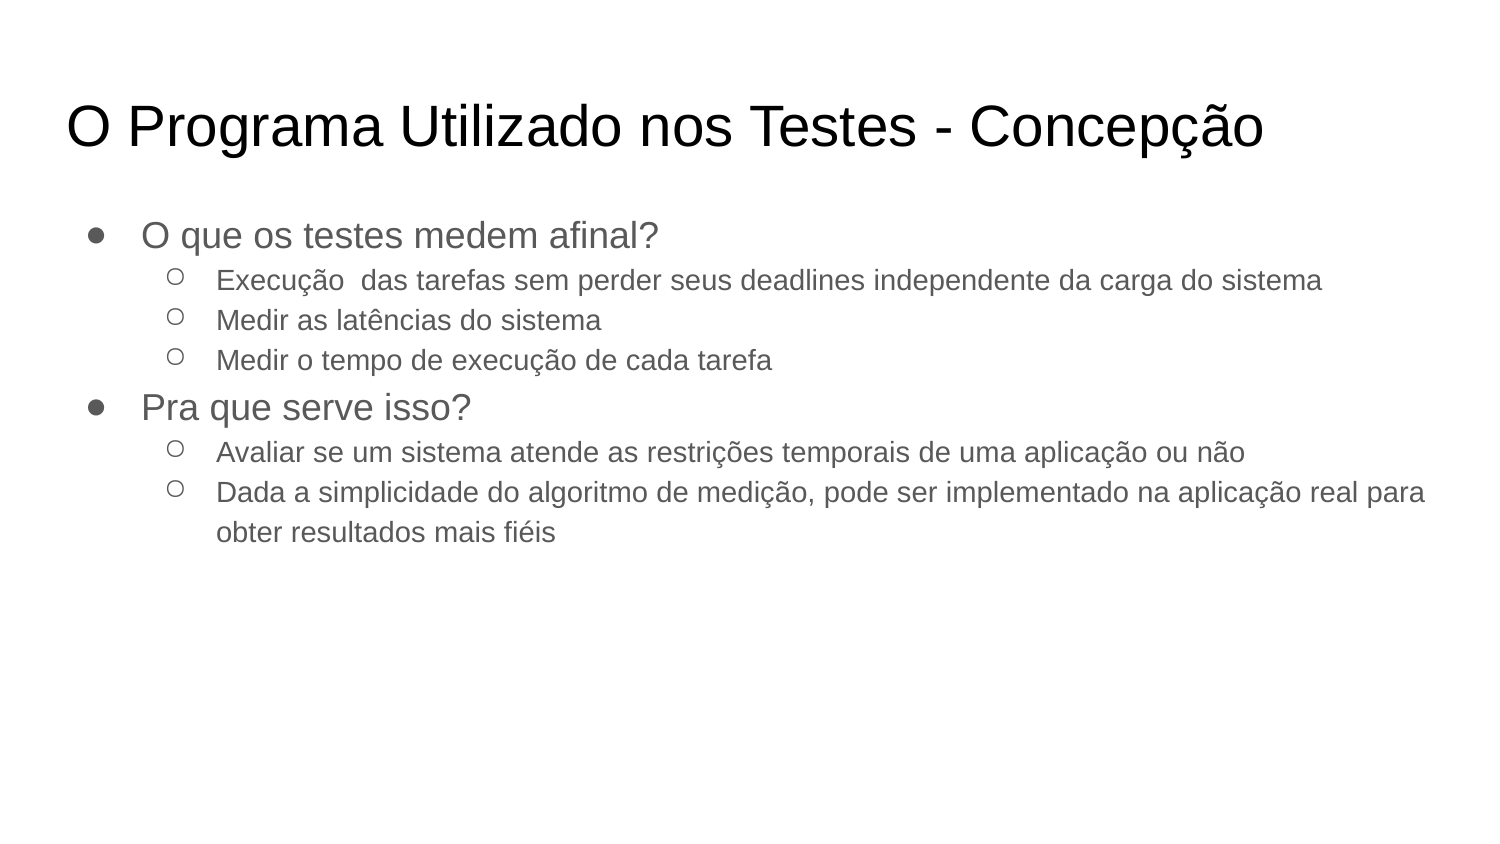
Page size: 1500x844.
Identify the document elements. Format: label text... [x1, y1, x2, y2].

list O que os testes medem afinal? Execução das tarefas sem perder seus deadlines independente da carga do sistema Medir as latências do sistema Medir o tempo de execução de cada tarefa Pra que serve isso? Avaliar se um sistema atende as restrições temporais de uma aplicação ou não Dada a simplicidade do algoritmo de medição, pode ser implementado na aplicação real para obter resultados mais fiéis [51, 189, 1449, 750]
title O Programa Utilizado nos Testes - Concepção [51, 72, 1449, 167]
